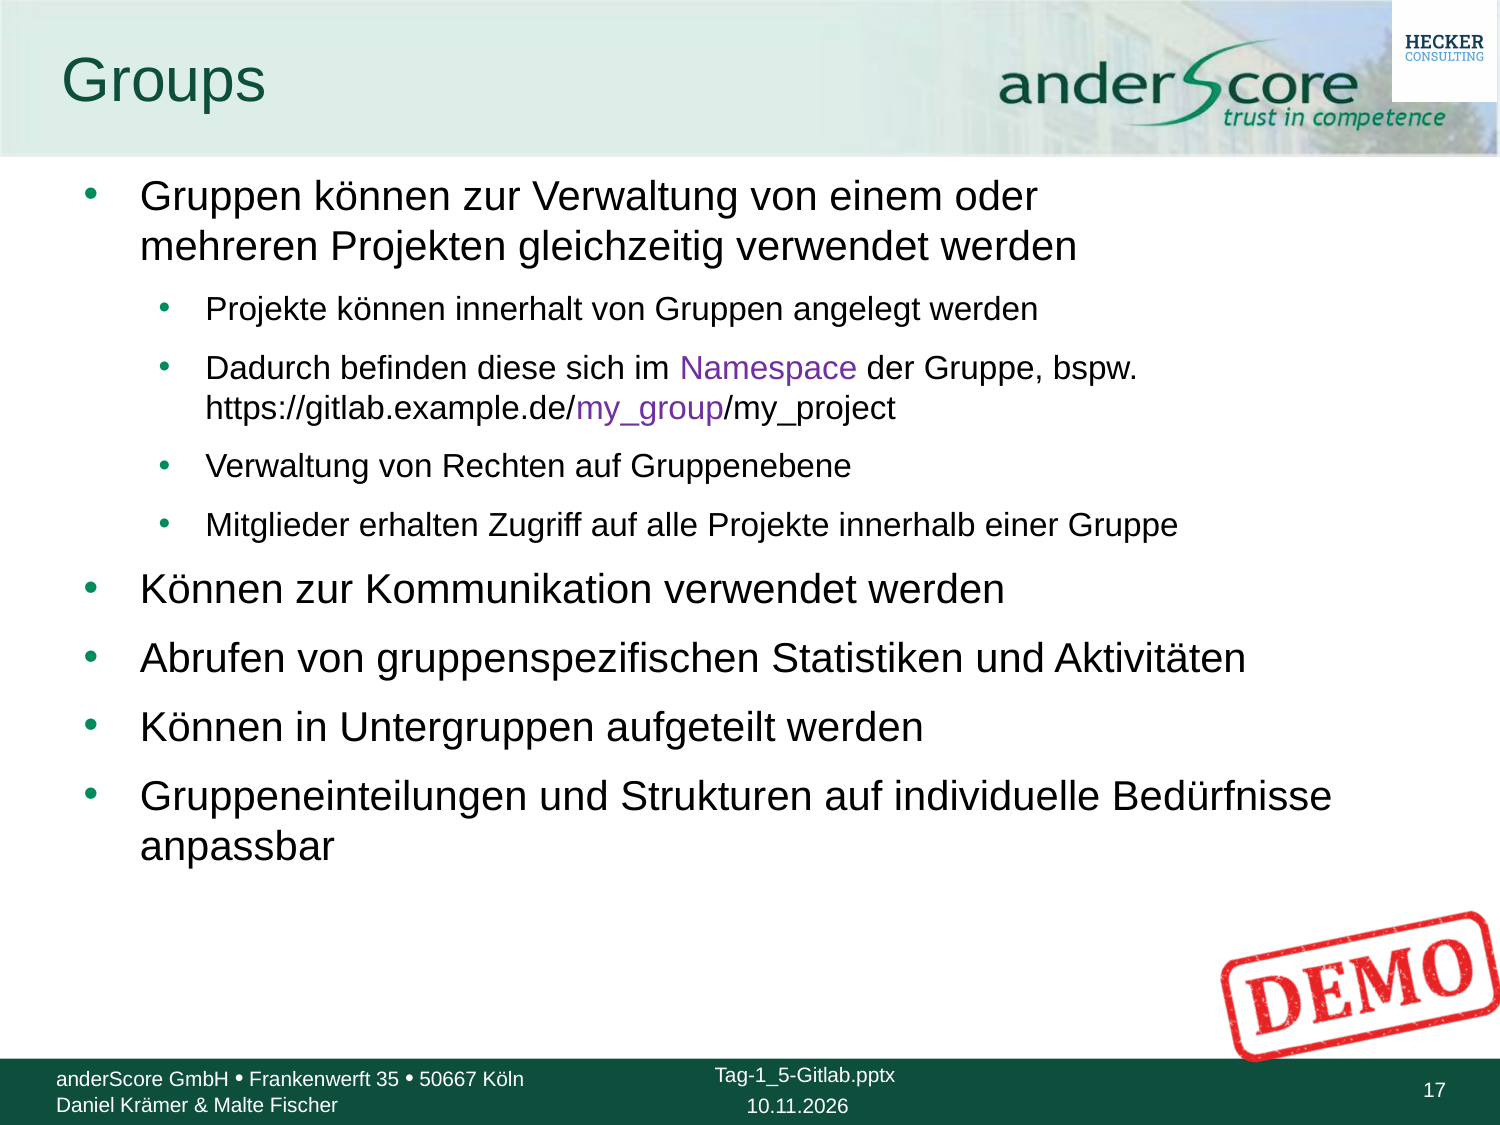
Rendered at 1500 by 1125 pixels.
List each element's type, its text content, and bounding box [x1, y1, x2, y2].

title Groups [46, 23, 975, 140]
list Gruppen können zur Verwaltung von einem oder mehreren Projekten gleichzeitig verwendet werden Projekte können innerhalt von Gruppen angelegt werden Dadurch befinden diese sich im Namespace der Gruppe, bspw. https://gitlab.example.de/my_group/my_project Verwaltung von Rechten auf Gruppenebene Mitglieder erhalten Zugriff auf alle Projekte innerhalb einer Gruppe Können zur Kommunikation verwendet werden Abrufen von gruppenspezifischen Statistiken und Aktivitäten Können in Untergruppen aufgeteilt werden Gruppeneinteilungen und Strukturen auf individuelle Bedürfnisse anpassbar [49, 160, 1447, 1047]
picture [1164, 851, 1500, 1124]
picture [0, 0, 1500, 157]
